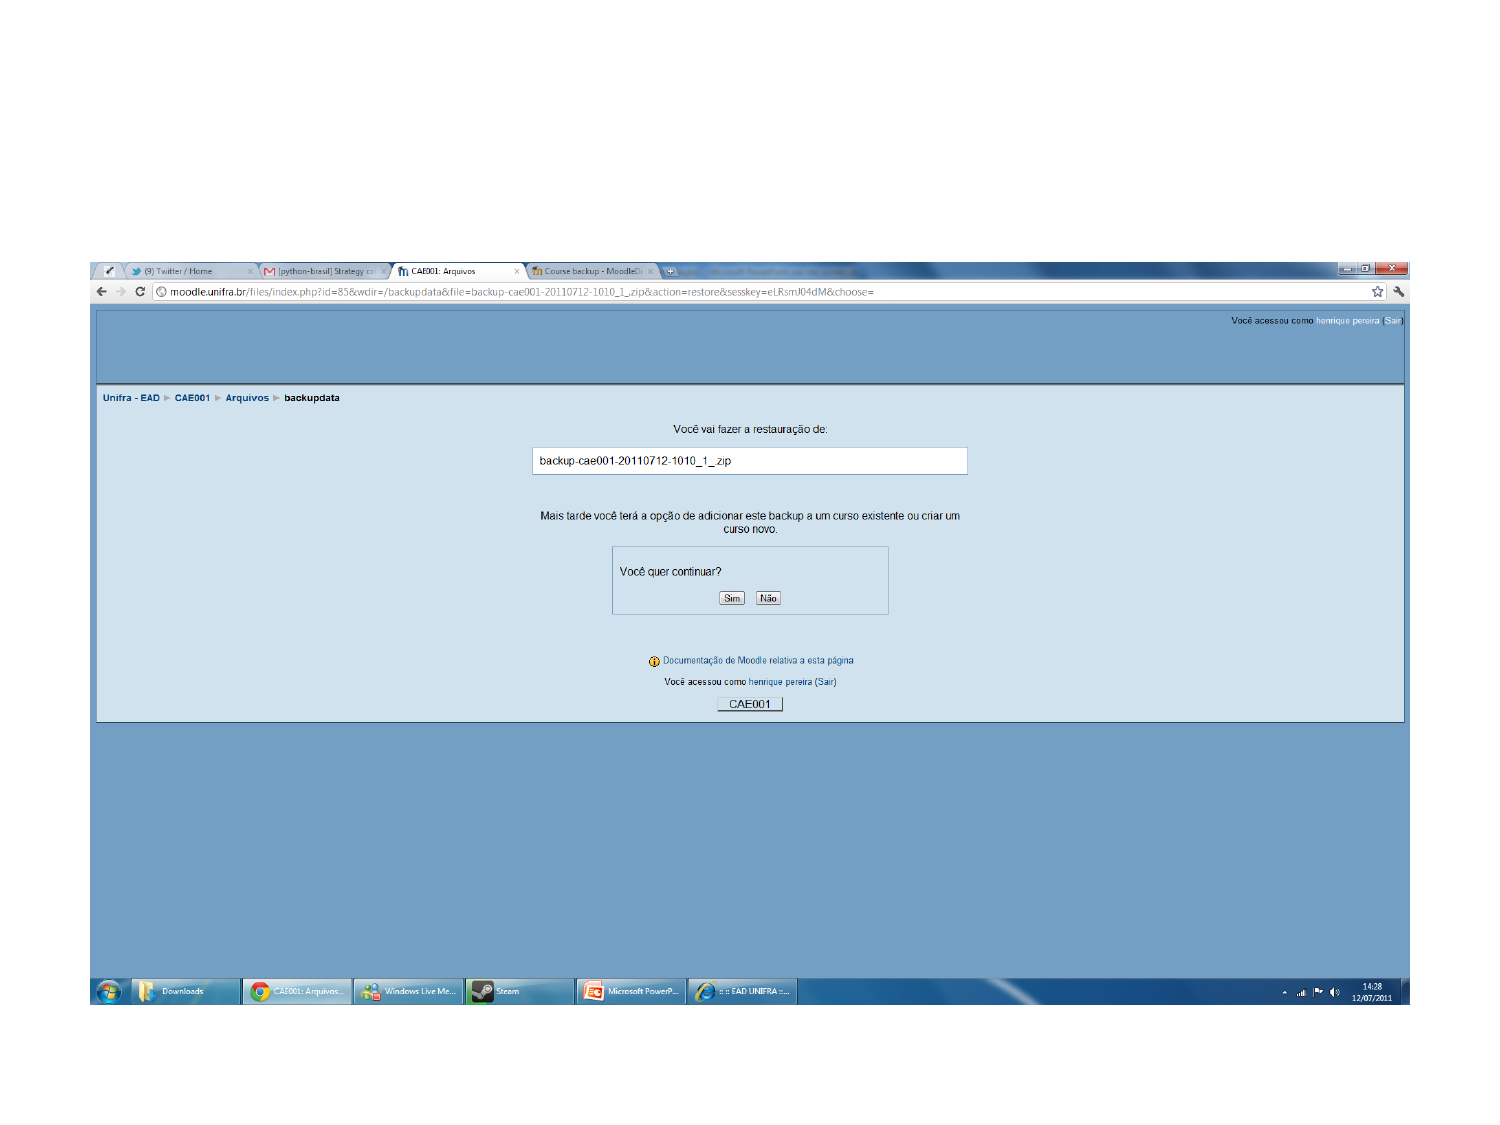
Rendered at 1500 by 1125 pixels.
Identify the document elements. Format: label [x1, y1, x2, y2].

list [89, 262, 1411, 1006]
